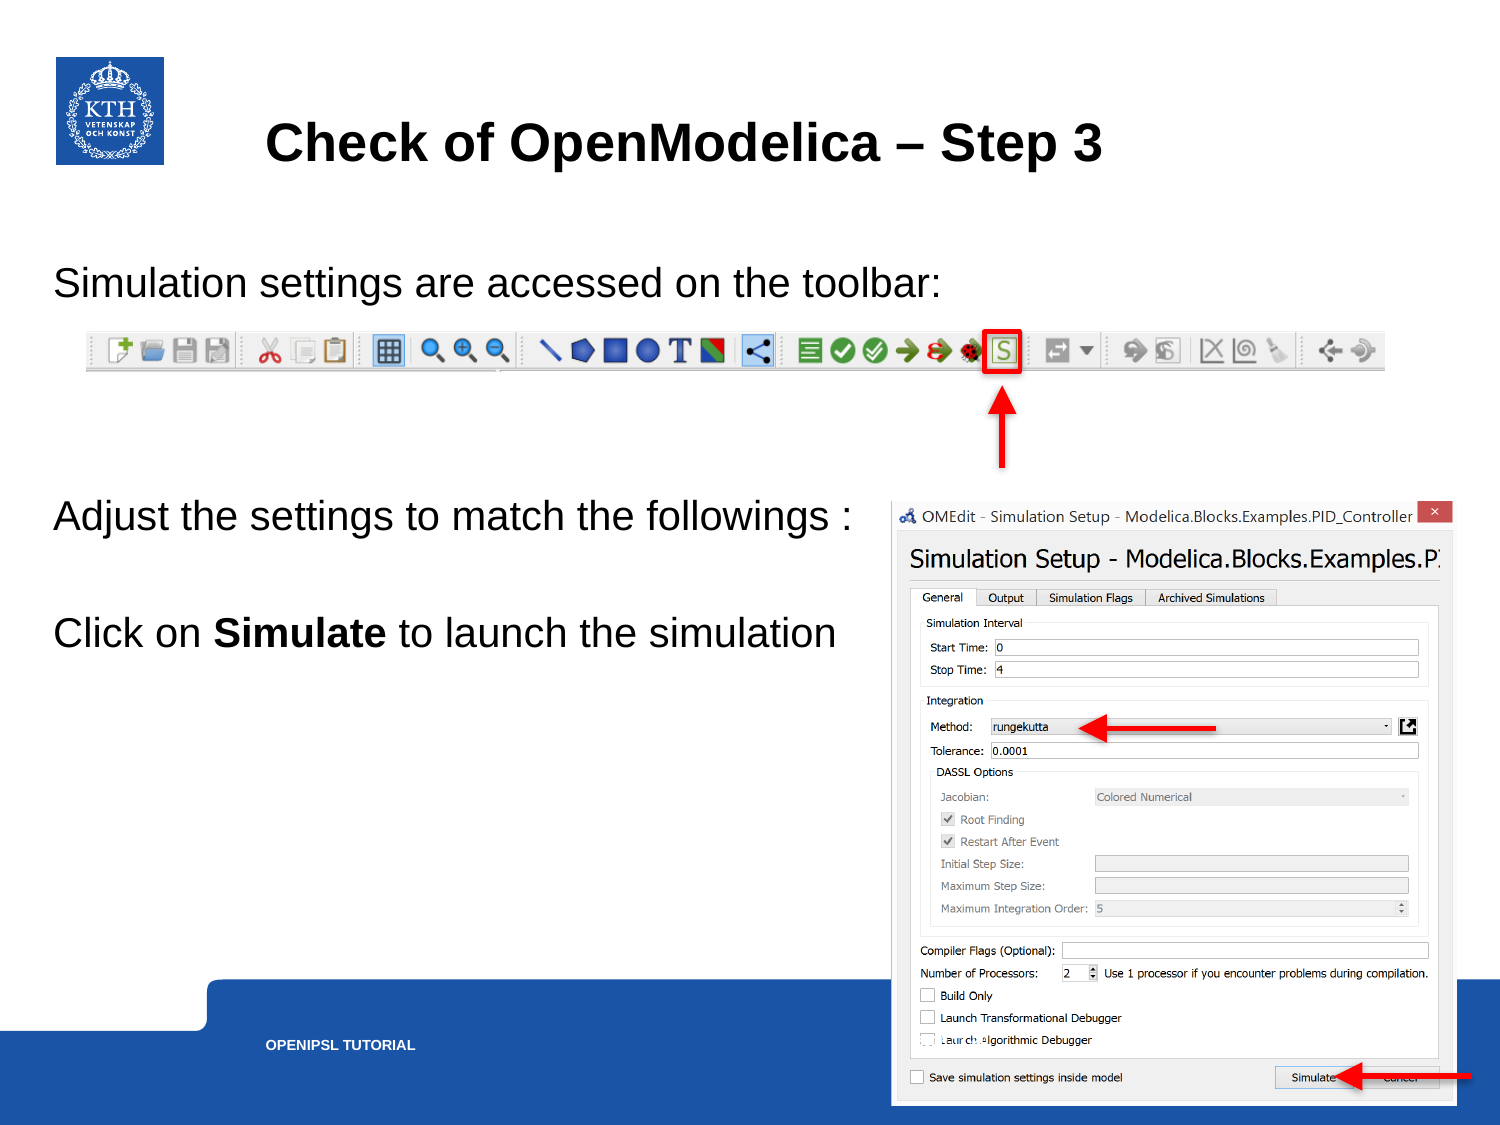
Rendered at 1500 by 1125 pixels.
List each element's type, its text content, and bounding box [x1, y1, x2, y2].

list Simulation settings are accessed on the toolbar: Adjust the settings to match the followings : Click on Simulate to launch the simulation [53, 255, 1404, 929]
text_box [891, 500, 1473, 1107]
text_box [74, 432, 1425, 1103]
picture [86, 331, 1385, 372]
footer OpenIPSL Tutorial [265, 1034, 741, 1095]
title Check of OpenModelica – Step 3 [265, 63, 1404, 173]
